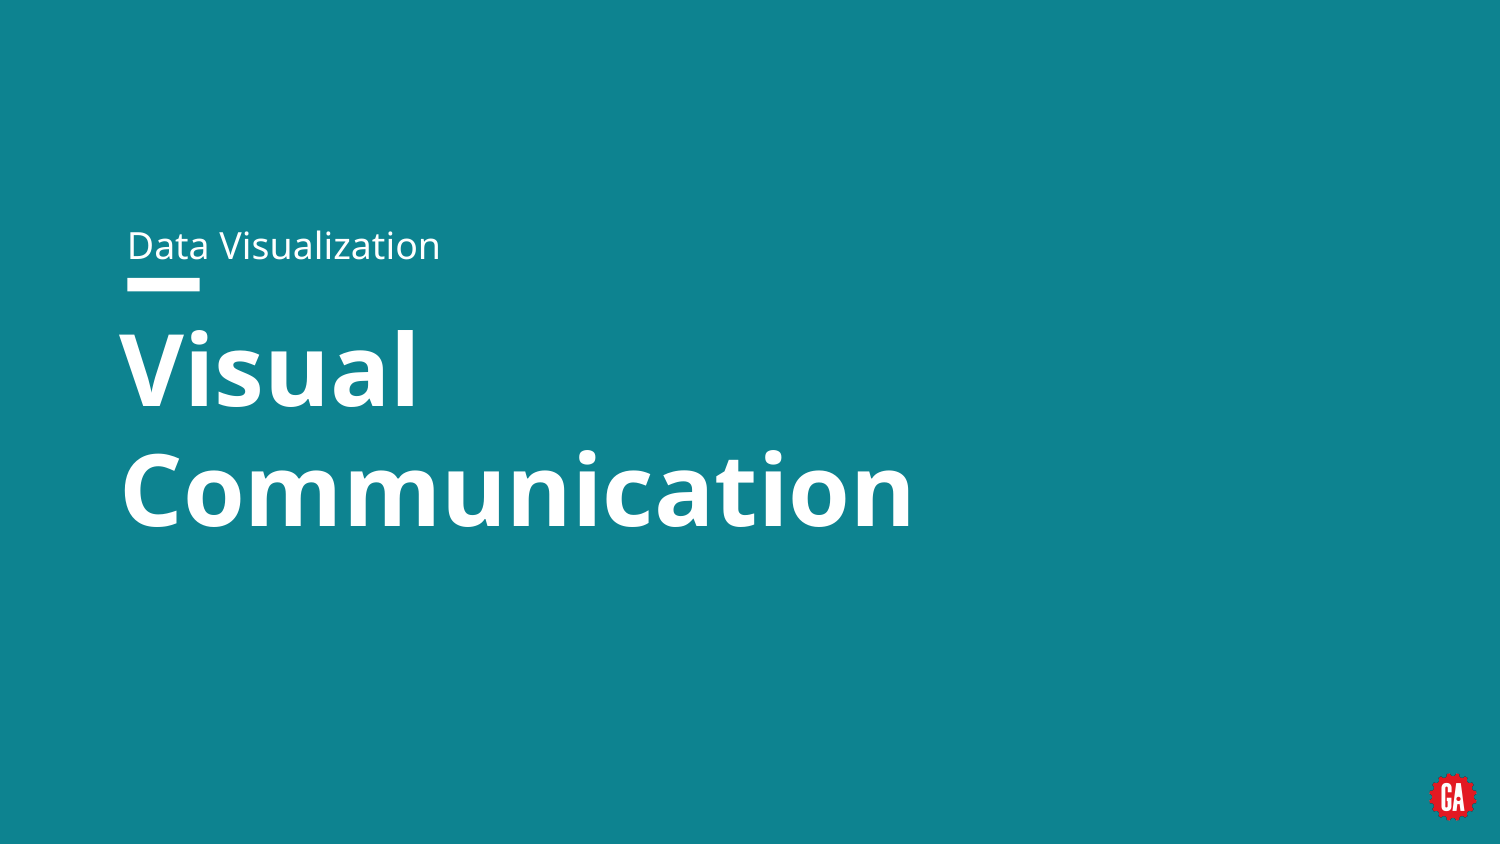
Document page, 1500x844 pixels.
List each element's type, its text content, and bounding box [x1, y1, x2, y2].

title Visual Communication [104, 291, 1216, 553]
picture [1427, 771, 1479, 823]
subtitle Data Visualization [111, 200, 1336, 268]
